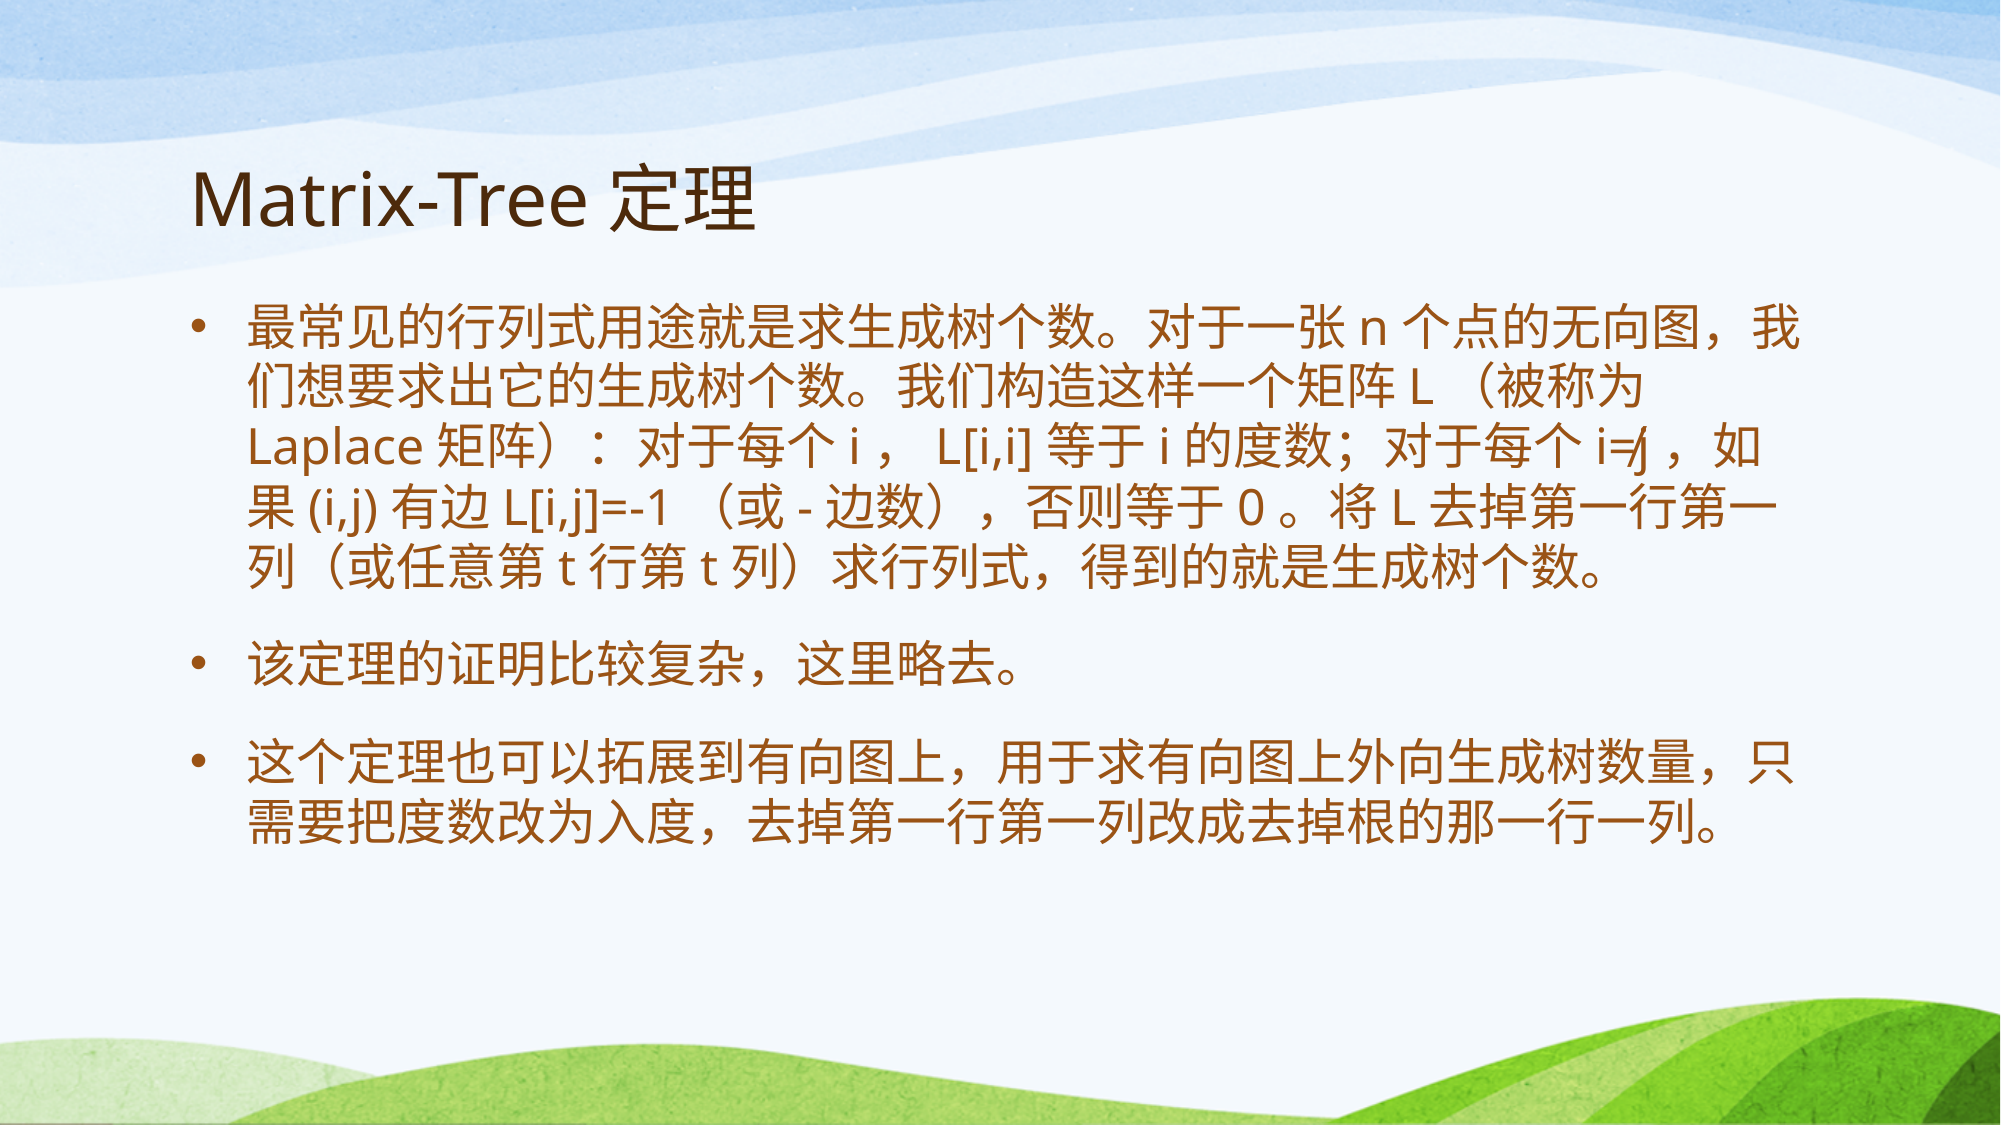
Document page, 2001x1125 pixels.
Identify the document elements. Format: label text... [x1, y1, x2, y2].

list 最常见的行列式用途就是求生成树个数。对于一张n个点的无向图，我们想要求出它的生成树个数。我们构造这样一个矩阵L（被称为Laplace矩阵）：对于每个i，L[i,i]等于i的度数；对于每个i≠j，如果(i,j)有边L[i,j]=-1（或-边数），否则等于0。将L去掉第一行第一列（或任意第t行第t列）求行列式，得到的就是生成树个数。 该定理的证明比较复杂，这里略去。 这个定理也可以拓展到有向图上，用于求有向图上外向生成树数量，只需要把度数改为入度，去掉第一行第一列改成去掉根的那一行一列。 [174, 287, 1825, 1106]
picture [0, 0, 2001, 1125]
title Matrix-Tree定理 [174, 50, 1825, 250]
